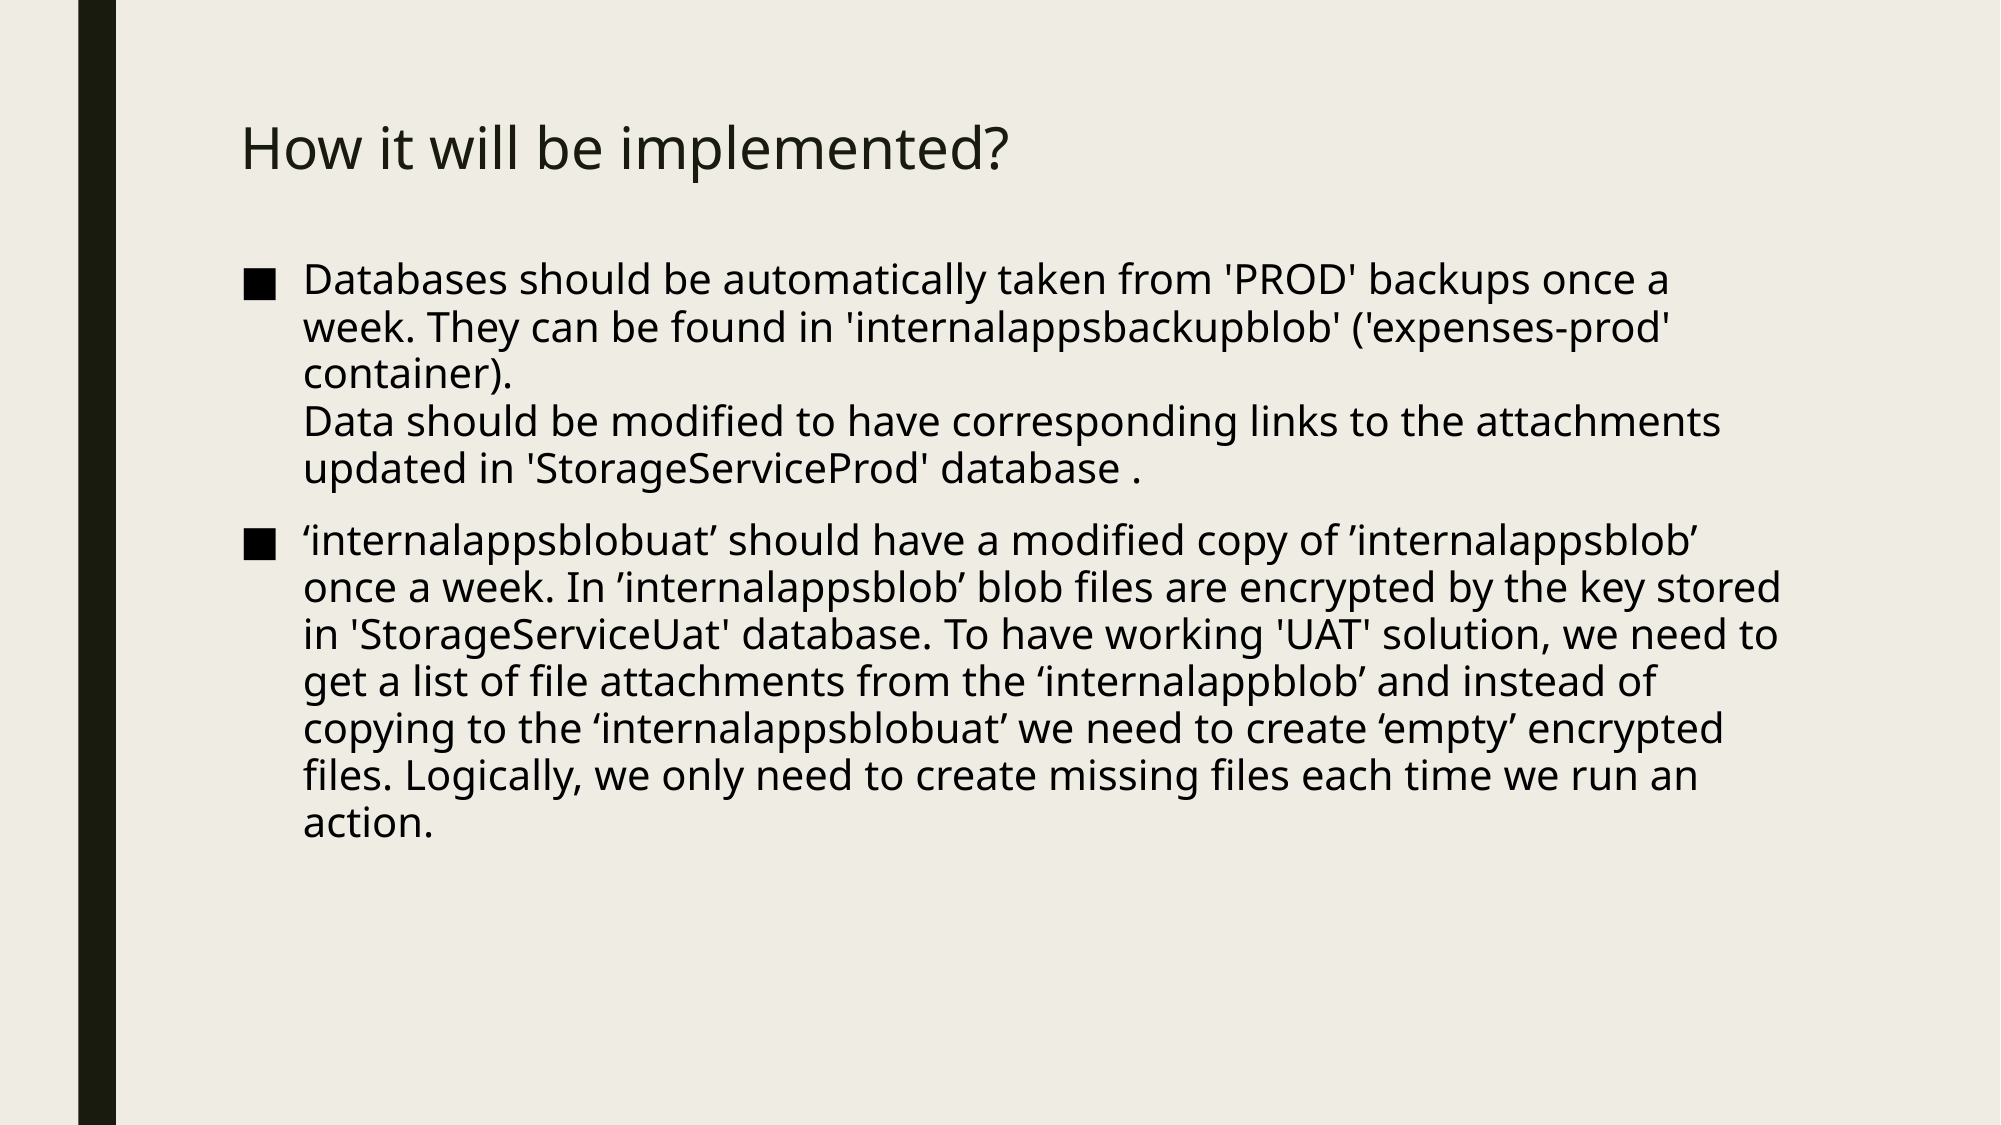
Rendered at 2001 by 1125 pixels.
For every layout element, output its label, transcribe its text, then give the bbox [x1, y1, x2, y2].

title How it will be implemented? [225, 112, 1800, 193]
list Databases should be automatically taken from 'PROD' backups once a week. They can be found in 'internalappsbackupblob' ('expenses-prod' container). Data should be modified to have corresponding links to the attachments updated in​ 'StorageServiceProd' database . ‘internalappsblobuat’ should have a modified copy of ’internalappsblob’ once a week. In ’internalappsblob’ blob files are encrypted by the key stored in 'StorageServiceUat' database. To have working 'UAT' solution, we need to get a list of file attachments from the ‘internalappblob’ and instead of copying to the ‘internalappsblobuat’ we need to create ‘empty’ encrypted files. Logically, we only need to create missing files each time we run an action. [225, 249, 1800, 989]
